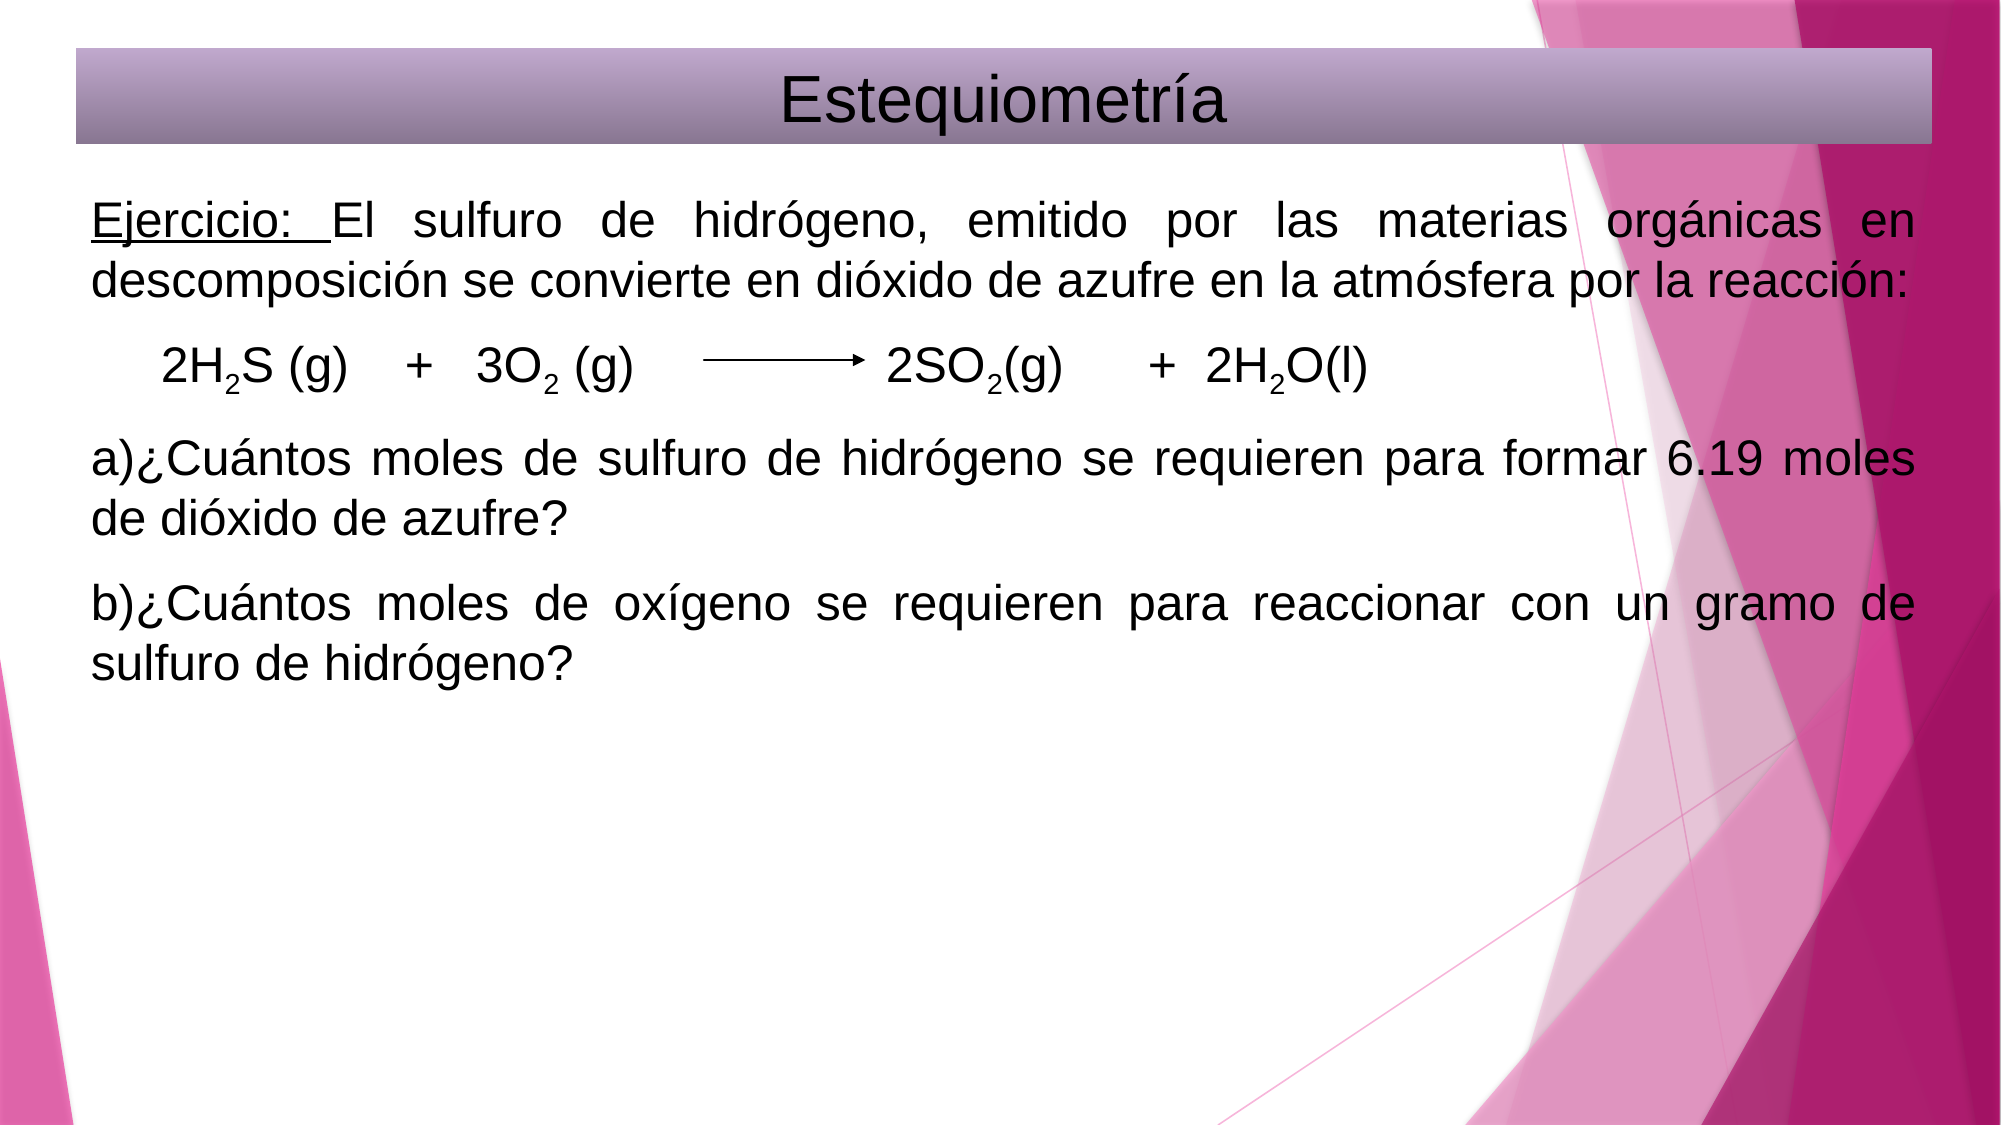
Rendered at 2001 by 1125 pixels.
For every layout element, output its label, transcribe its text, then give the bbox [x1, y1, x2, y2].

text_box Ejercicio: El sulfuro de hidrógeno, emitido por las materias orgánicas en descomposición se convierte en dióxido de azufre en la atmósfera por la reacción: 2H2S (g) + 3O2 (g) 2SO2(g) + 2H2O(l) ¿Cuántos moles de sulfuro de hidrógeno se requieren para formar 6.19 moles de dióxido de azufre? ¿Cuántos moles de oxígeno se requieren para reaccionar con un gramo de sulfuro de hidrógeno? [76, 179, 1932, 698]
text_box Estequiometría [76, 48, 1932, 144]
